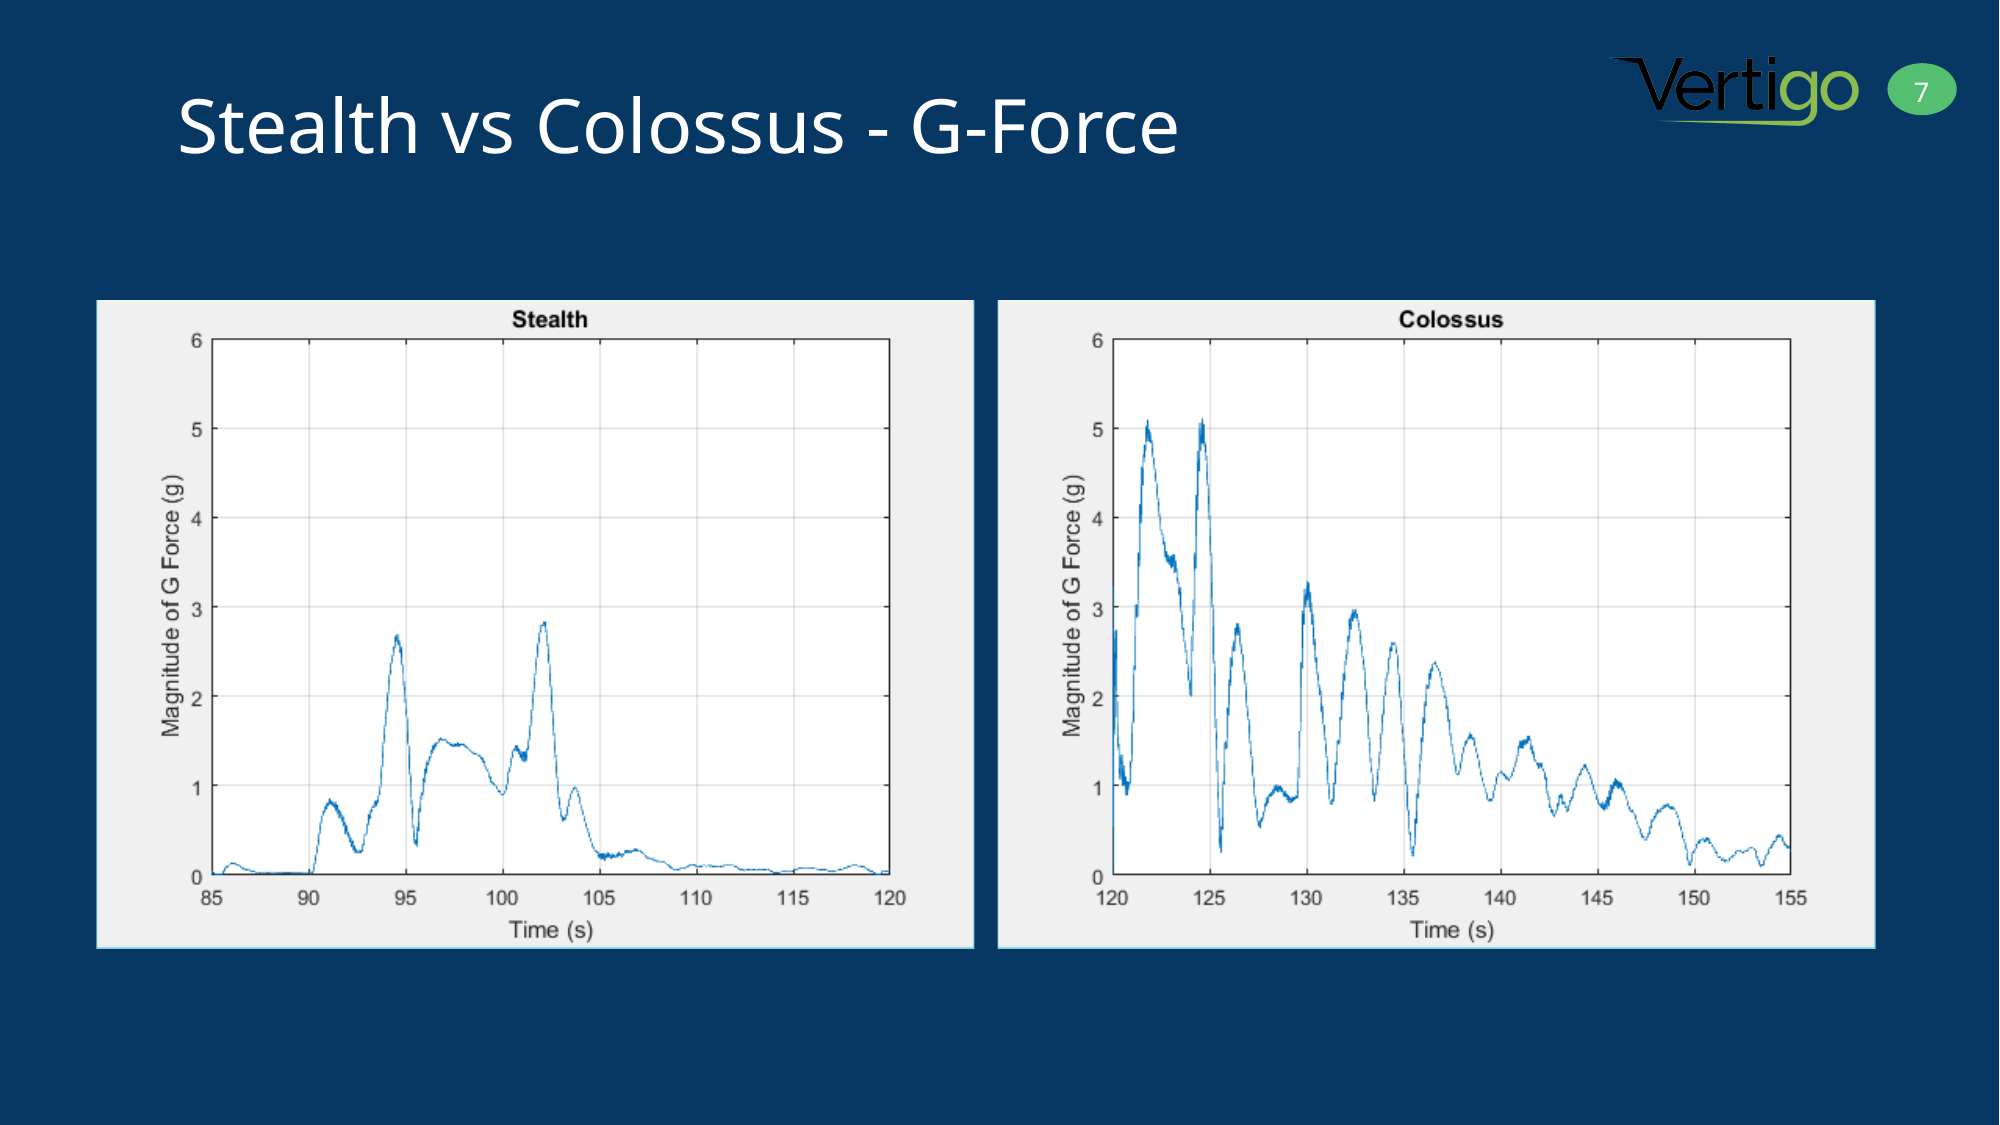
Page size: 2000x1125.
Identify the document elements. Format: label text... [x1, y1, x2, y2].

picture [997, 300, 1876, 949]
picture [96, 300, 975, 949]
title Stealth vs Colossus - G-Force [162, 16, 1663, 242]
picture [1663, 36, 1886, 149]
